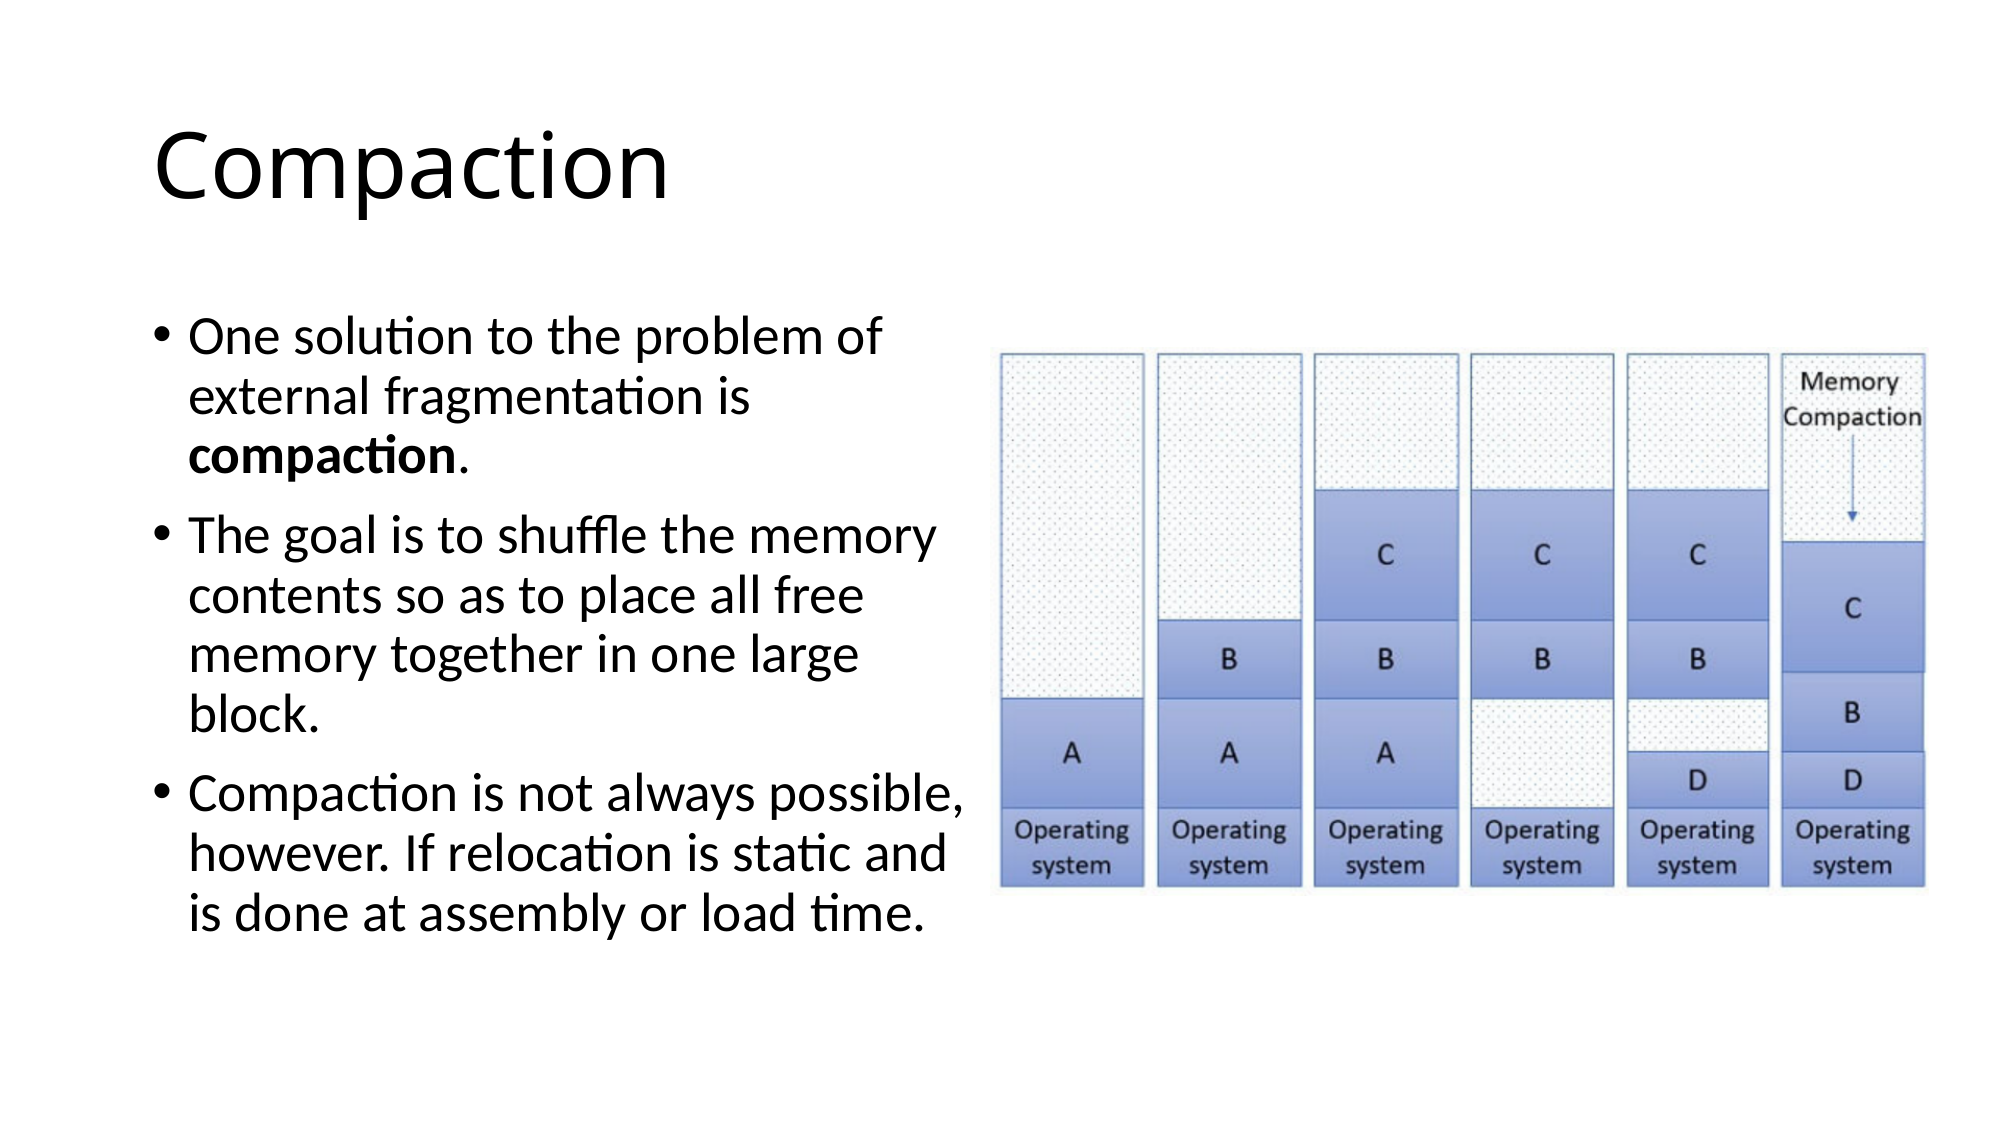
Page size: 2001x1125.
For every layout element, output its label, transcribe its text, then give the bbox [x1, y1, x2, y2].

list One solution to the problem of external fragmentation is compaction. The goal is to shuffle the memory contents so as to place all free memory together in one large block. Compaction is not always possible, however. If relocation is static and is done at assembly or load time. [137, 299, 988, 1014]
title Compaction [137, 59, 1863, 278]
picture [987, 344, 1933, 896]
